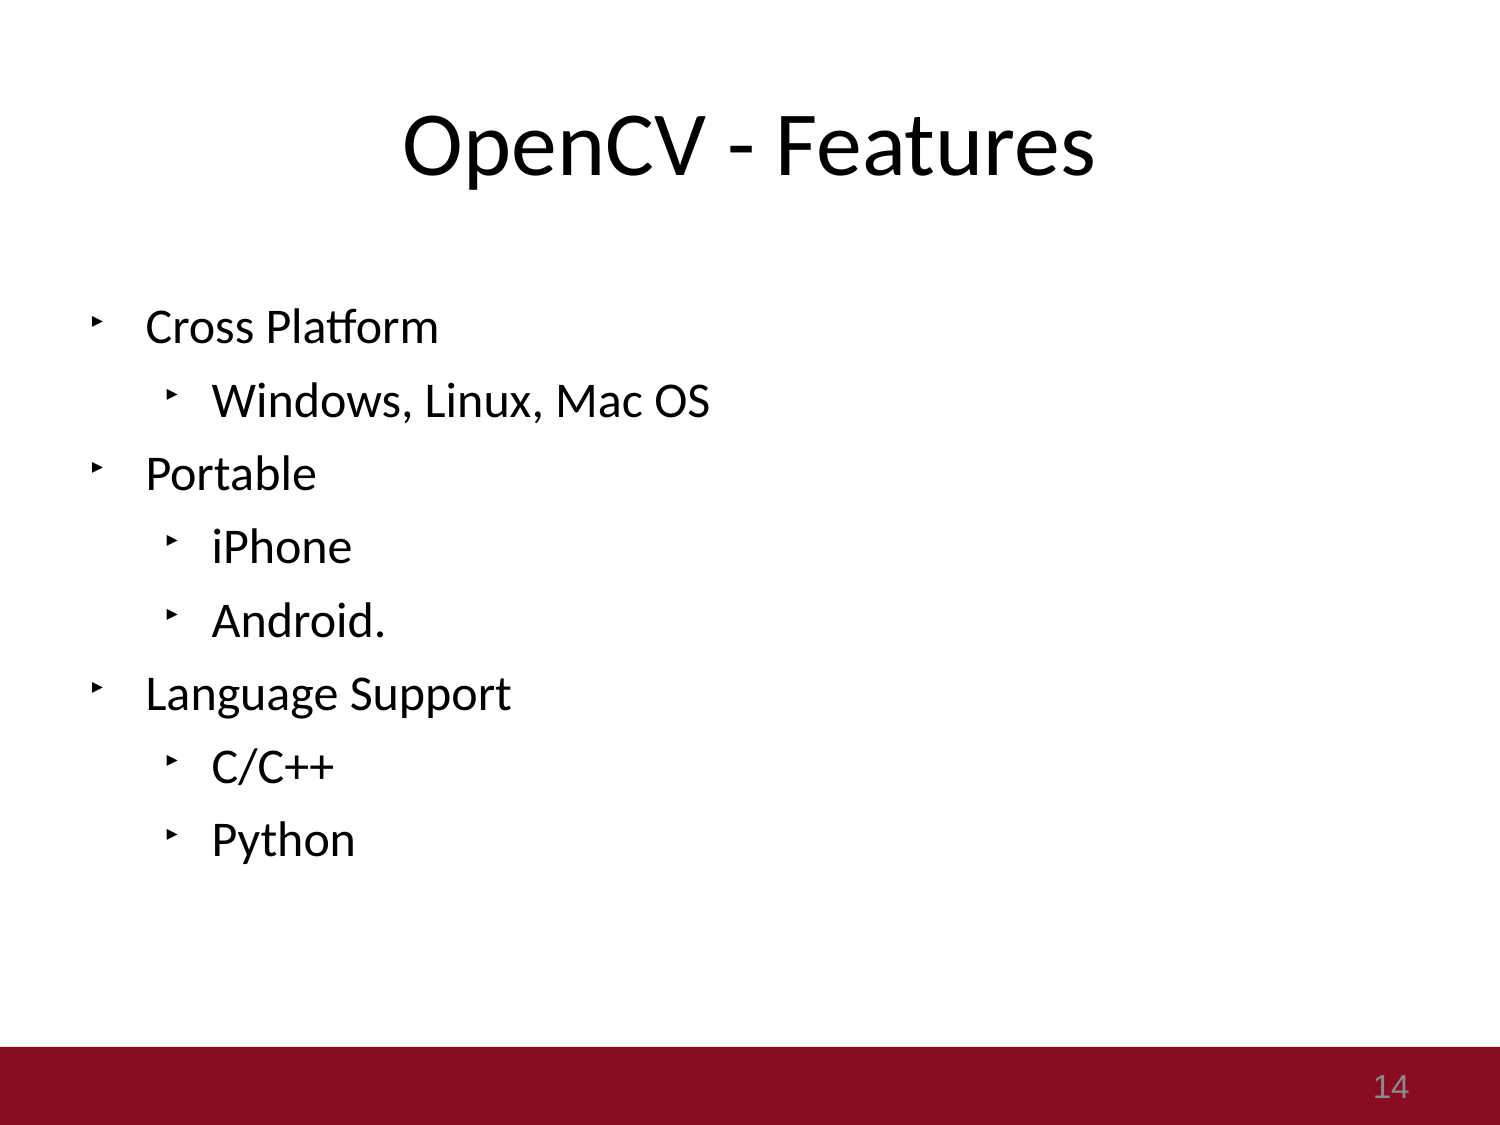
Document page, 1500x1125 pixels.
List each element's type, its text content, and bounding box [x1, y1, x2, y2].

title OpenCV - Features [75, 45, 1425, 233]
text_box Cross Platform Windows, Linux, Mac OS Portable iPhone Android. Language Support C/C++ Python [74, 278, 1425, 1010]
slide_number 14 [1074, 1057, 1425, 1118]
